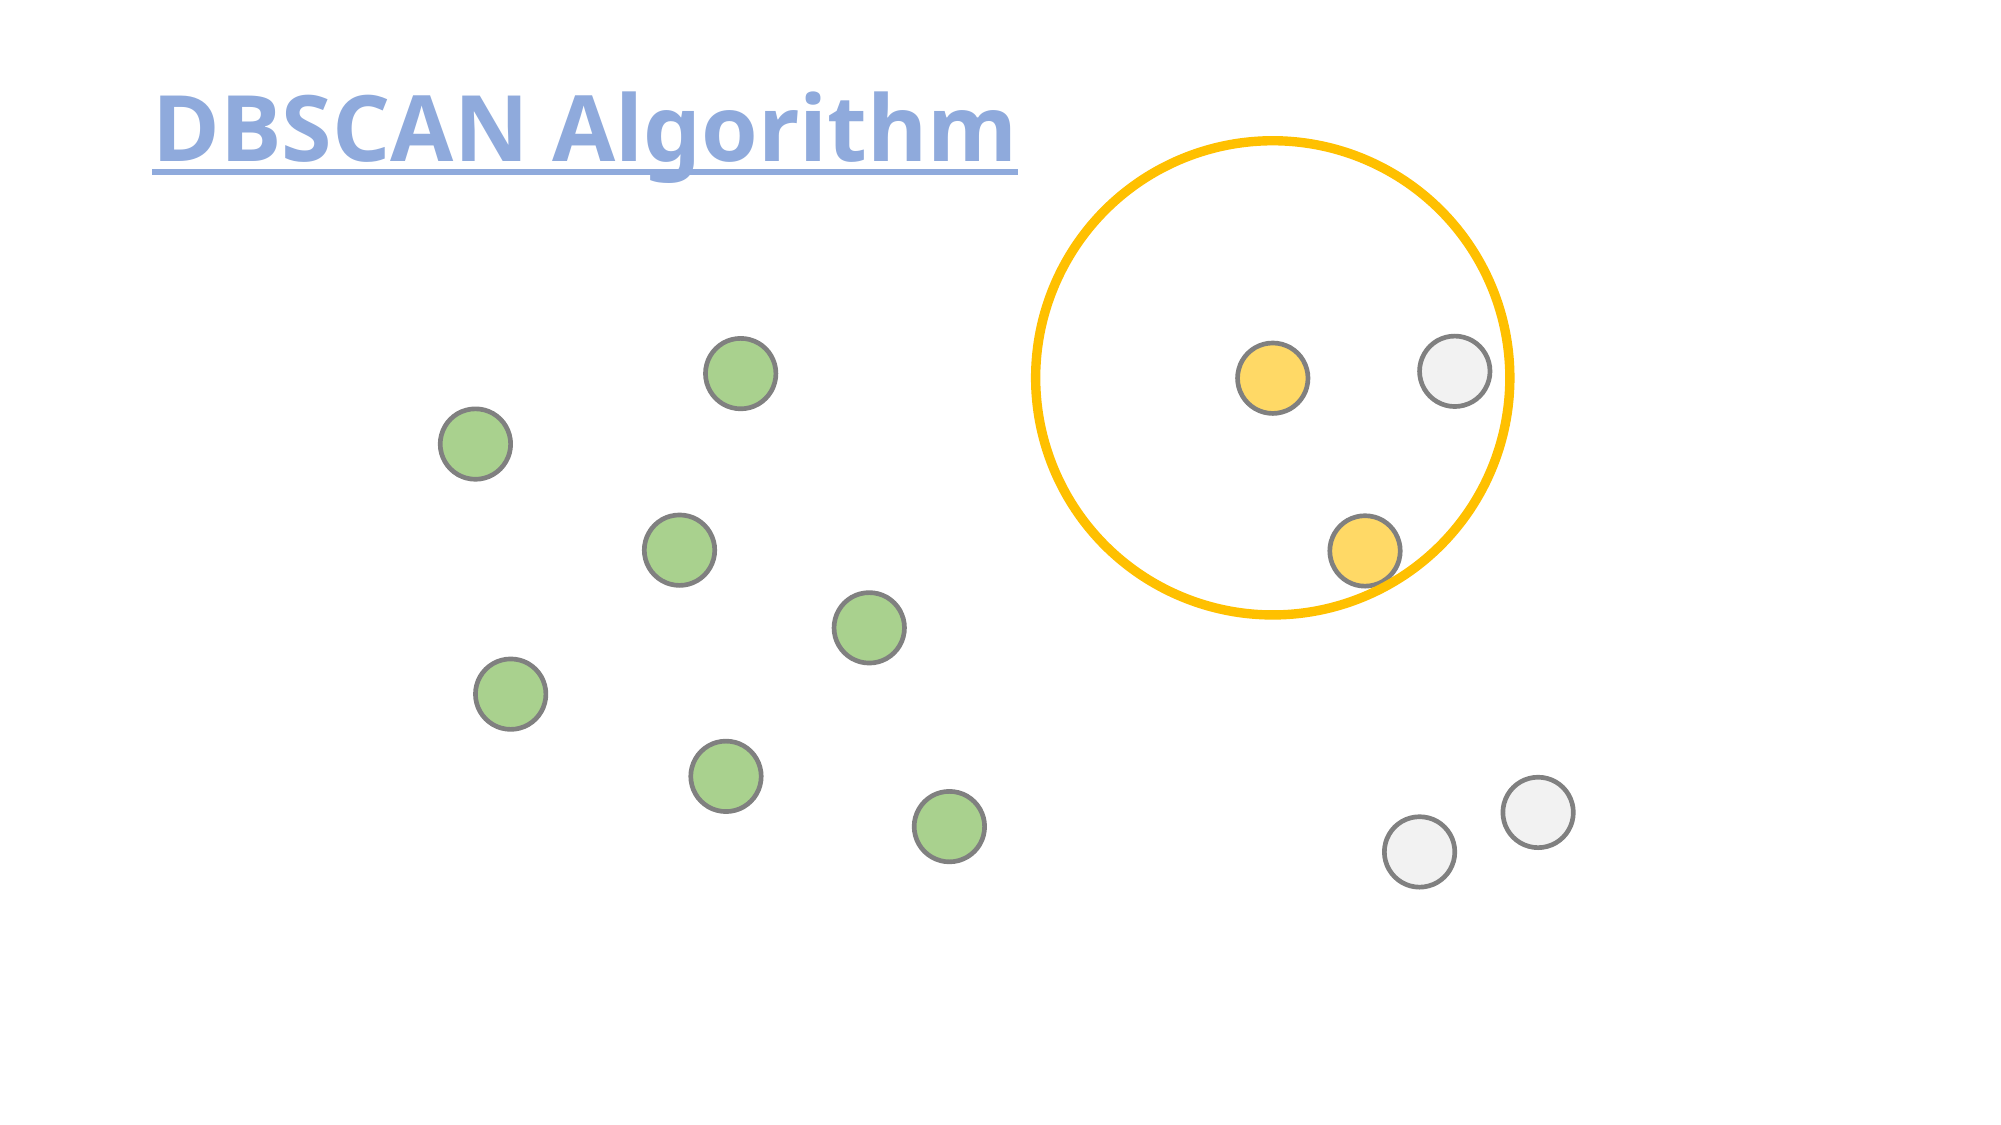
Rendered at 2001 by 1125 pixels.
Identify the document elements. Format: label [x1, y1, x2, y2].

title [137, 23, 1863, 241]
text_box [643, 513, 716, 587]
text_box [474, 657, 547, 731]
text_box [689, 740, 763, 813]
text_box [439, 407, 512, 481]
text_box [913, 790, 986, 863]
text_box [1034, 139, 1511, 616]
text_box [1501, 776, 1575, 849]
text_box [832, 591, 906, 665]
text_box [1383, 815, 1456, 889]
text_box [704, 337, 777, 410]
